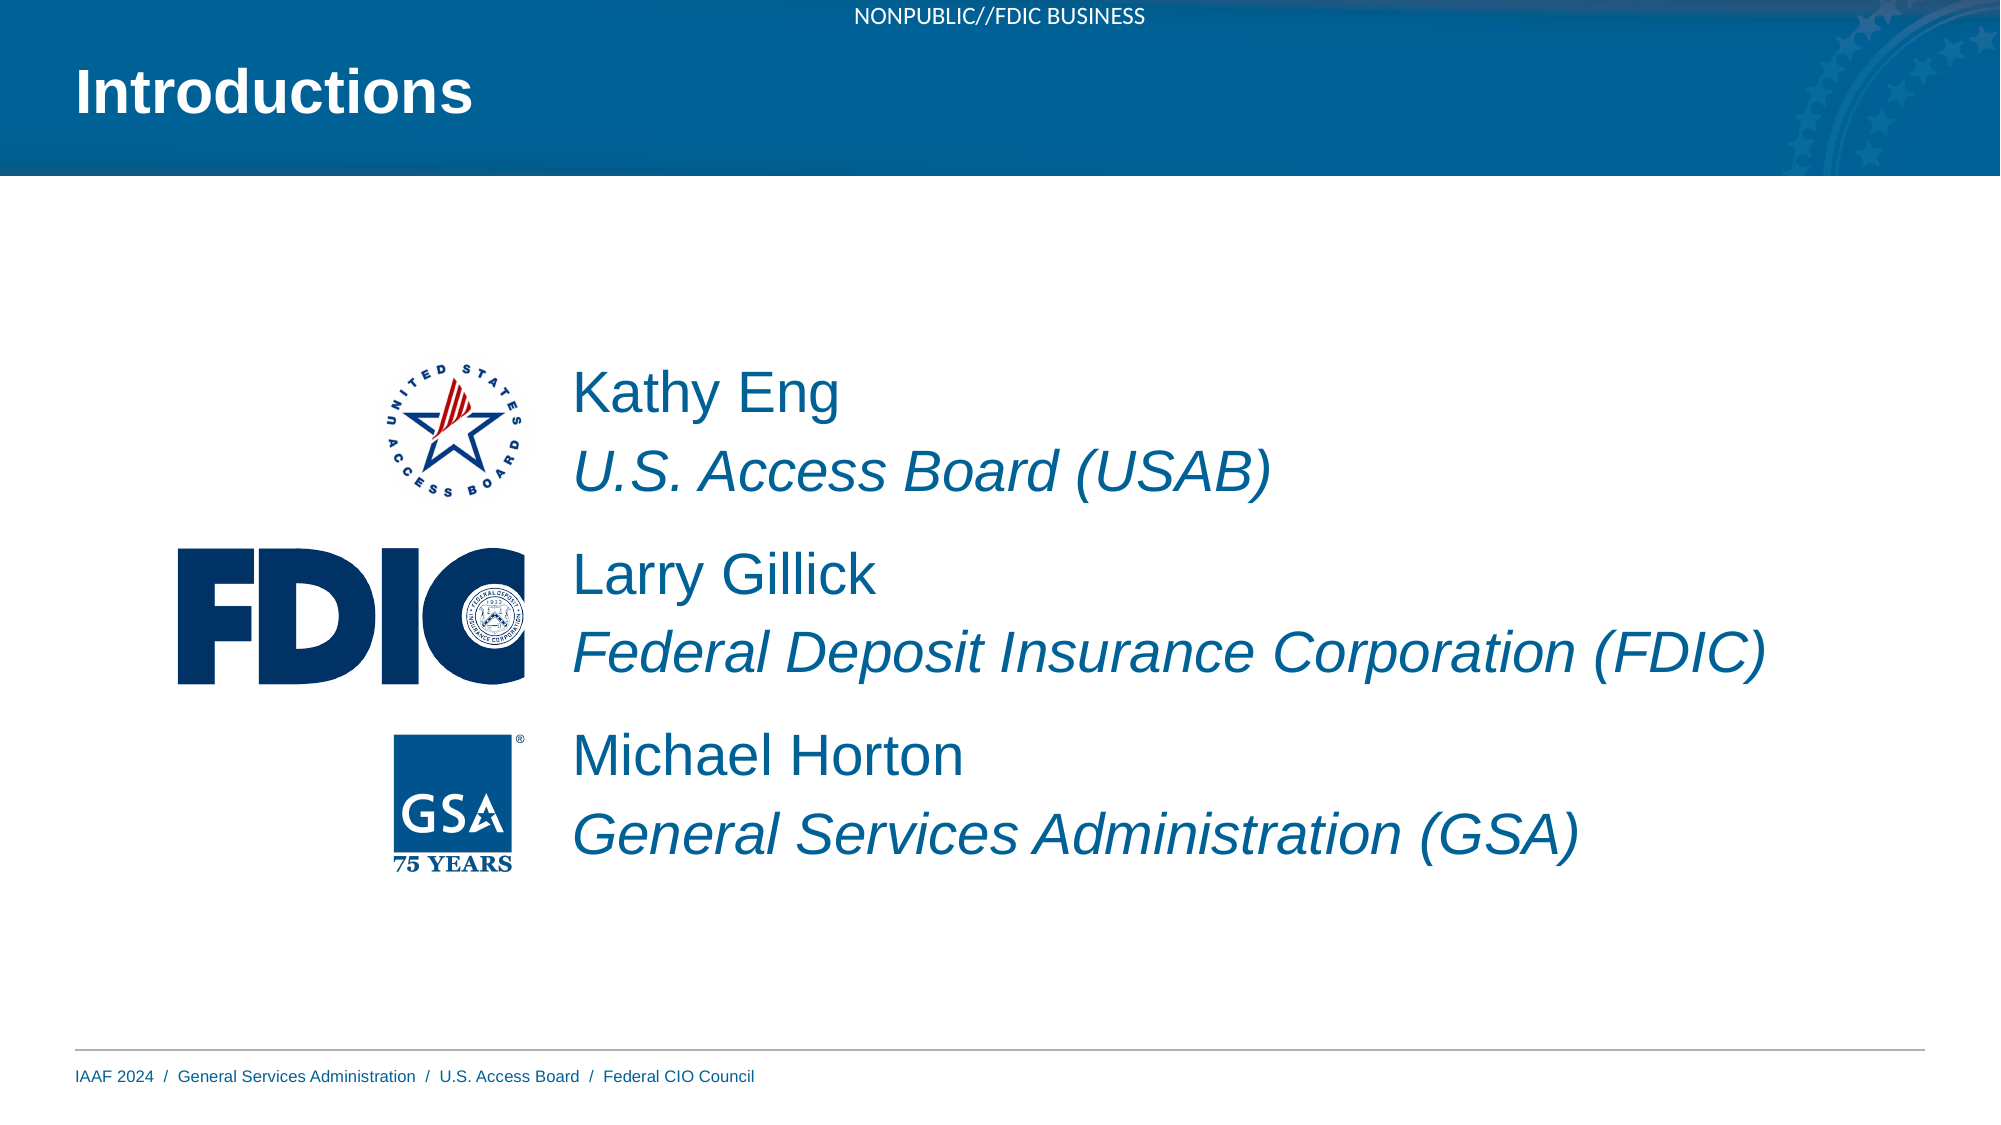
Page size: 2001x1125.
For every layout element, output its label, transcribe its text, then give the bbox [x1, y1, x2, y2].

picture [174, 350, 534, 882]
list Kathy Eng U.S. Access Board (USAB) Larry Gillick Federal Deposit Insurance Corporation (FDIC) Michael Horton General Services Administration (GSA) [557, 185, 1925, 1035]
picture [0, 168, 666, 176]
list NONPUBLIC//FDIC BUSINESS [812, 0, 1188, 30]
title Introductions [75, 52, 1800, 128]
picture [0, 0, 2000, 176]
